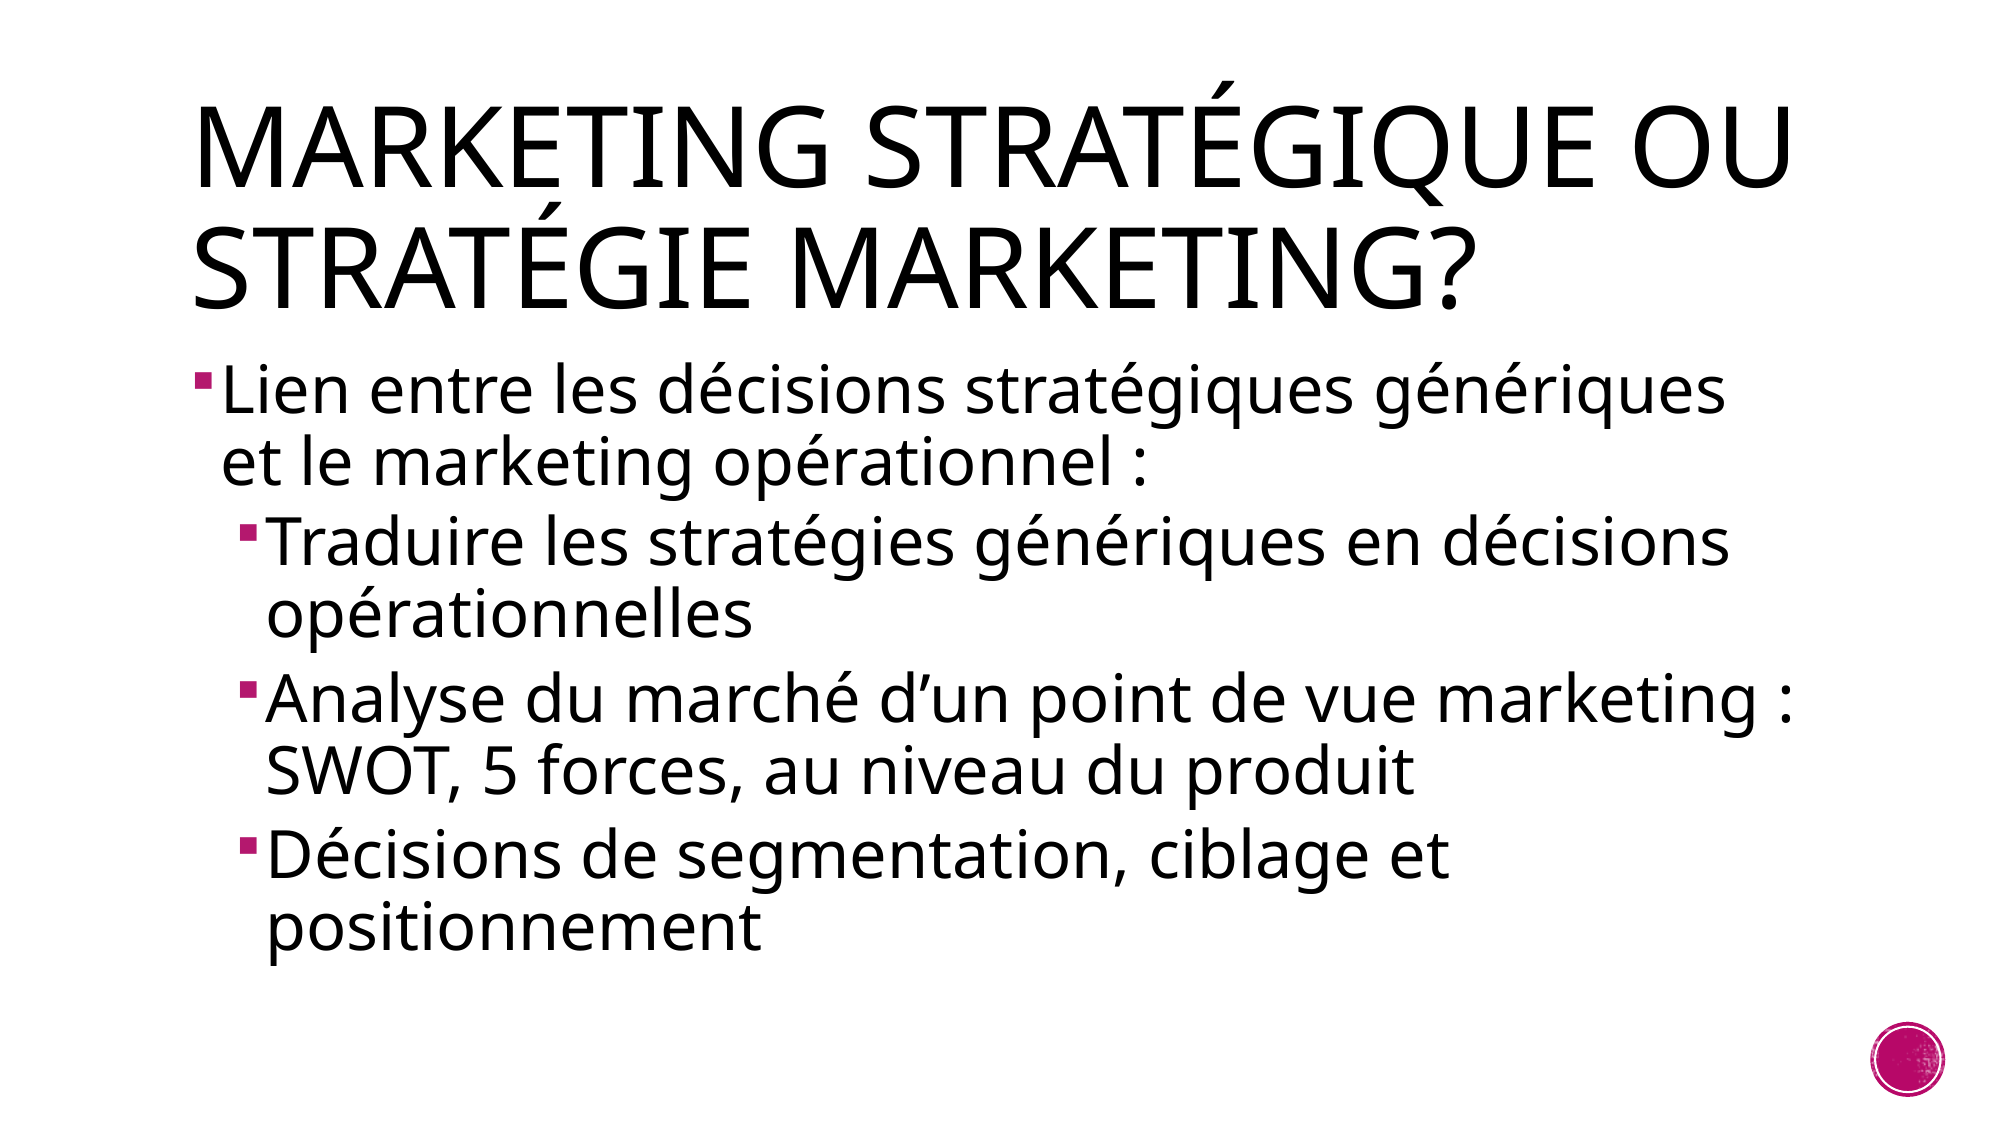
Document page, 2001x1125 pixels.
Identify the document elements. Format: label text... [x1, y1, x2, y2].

title Marketing stratégique ou stratégie marketing? [175, 79, 1826, 344]
list Lien entre les décisions stratégiques génériques et le marketing opérationnel : Traduire les stratégies génériques en décisions opérationnelles Analyse du marché d’un point de vue marketing : SWOT, 5 forces, au niveau du produit Décisions de segmentation, ciblage et positionnement [175, 348, 1826, 1013]
